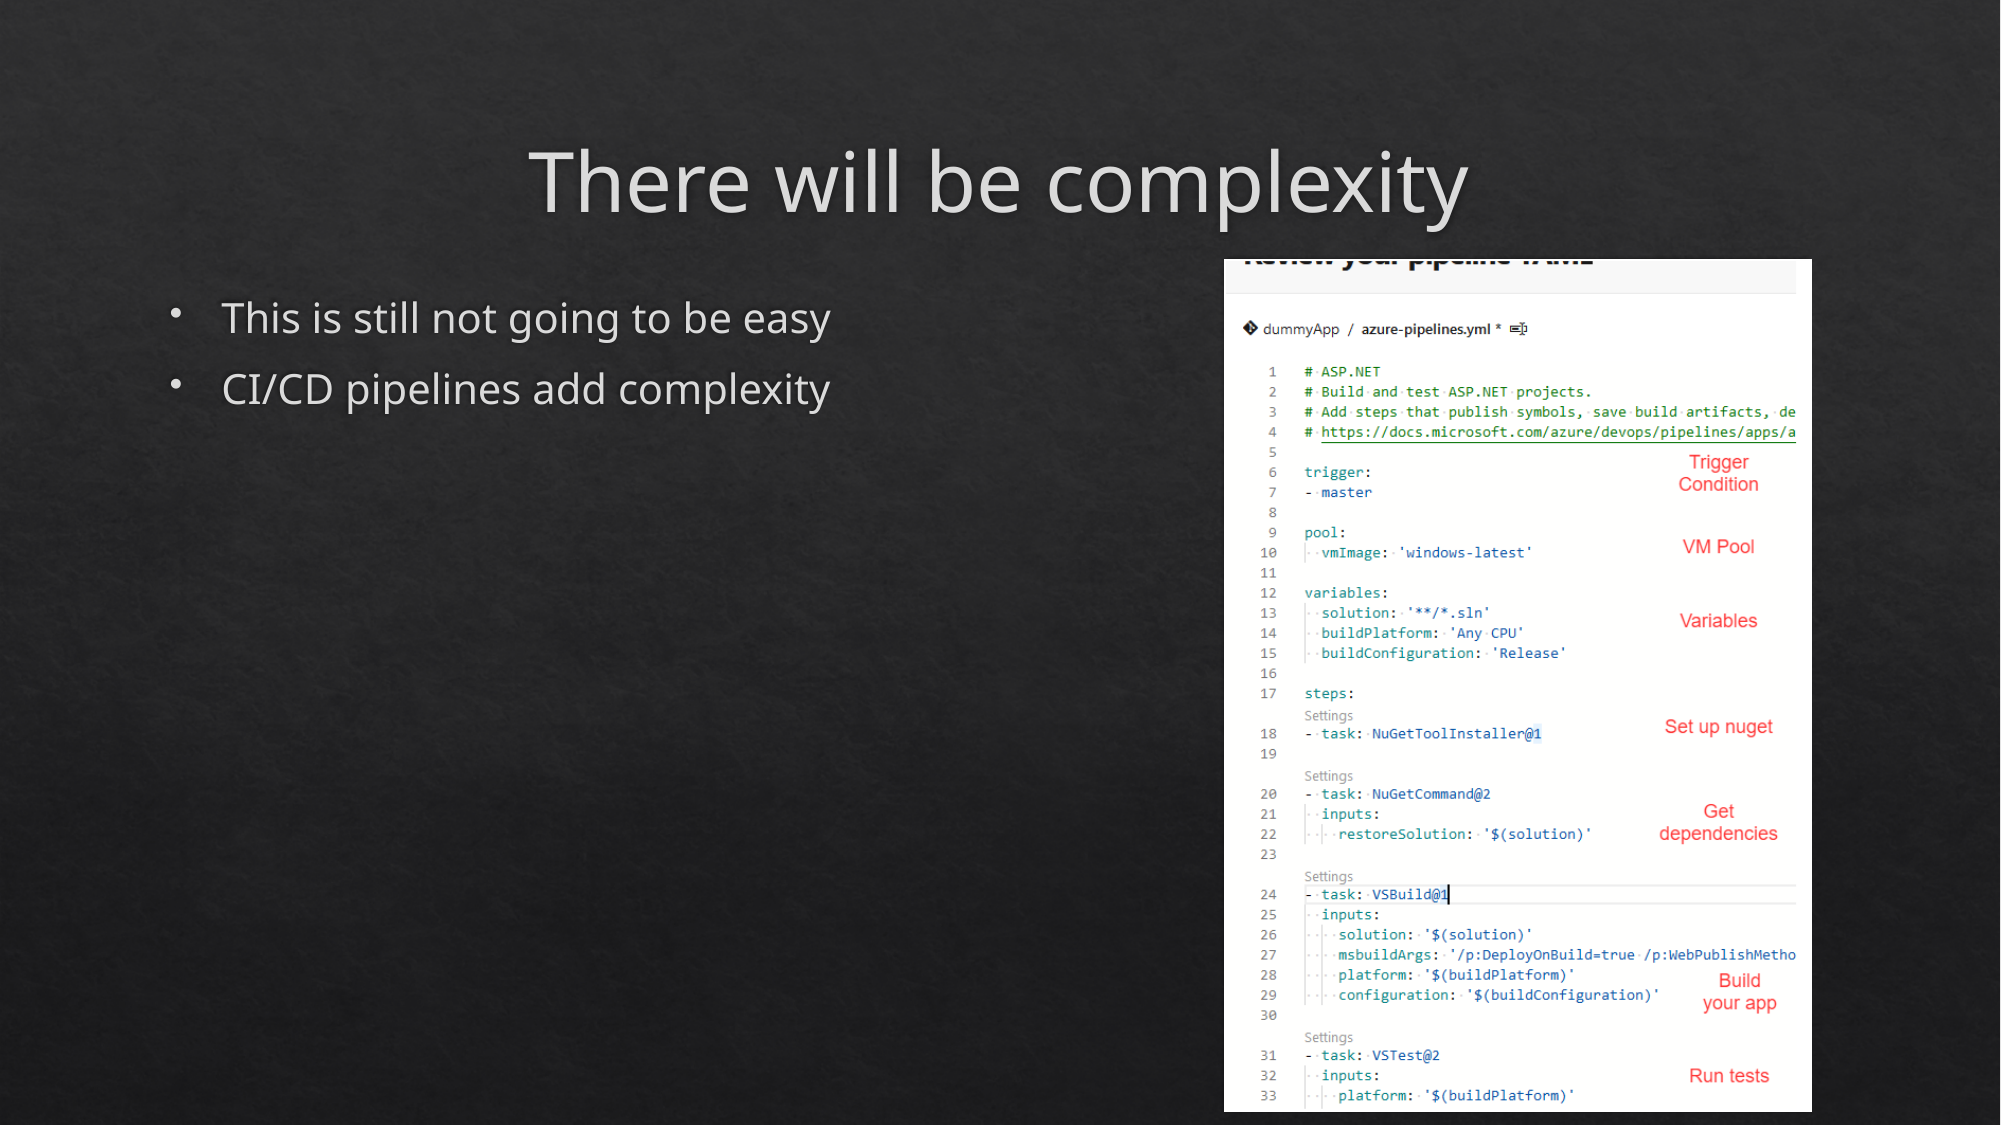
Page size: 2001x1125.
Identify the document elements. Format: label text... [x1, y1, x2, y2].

title There will be complexity [149, 99, 1849, 260]
list This is still not going to be easy CI/CD pipelines add complexity [149, 284, 980, 950]
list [1224, 258, 1812, 1113]
